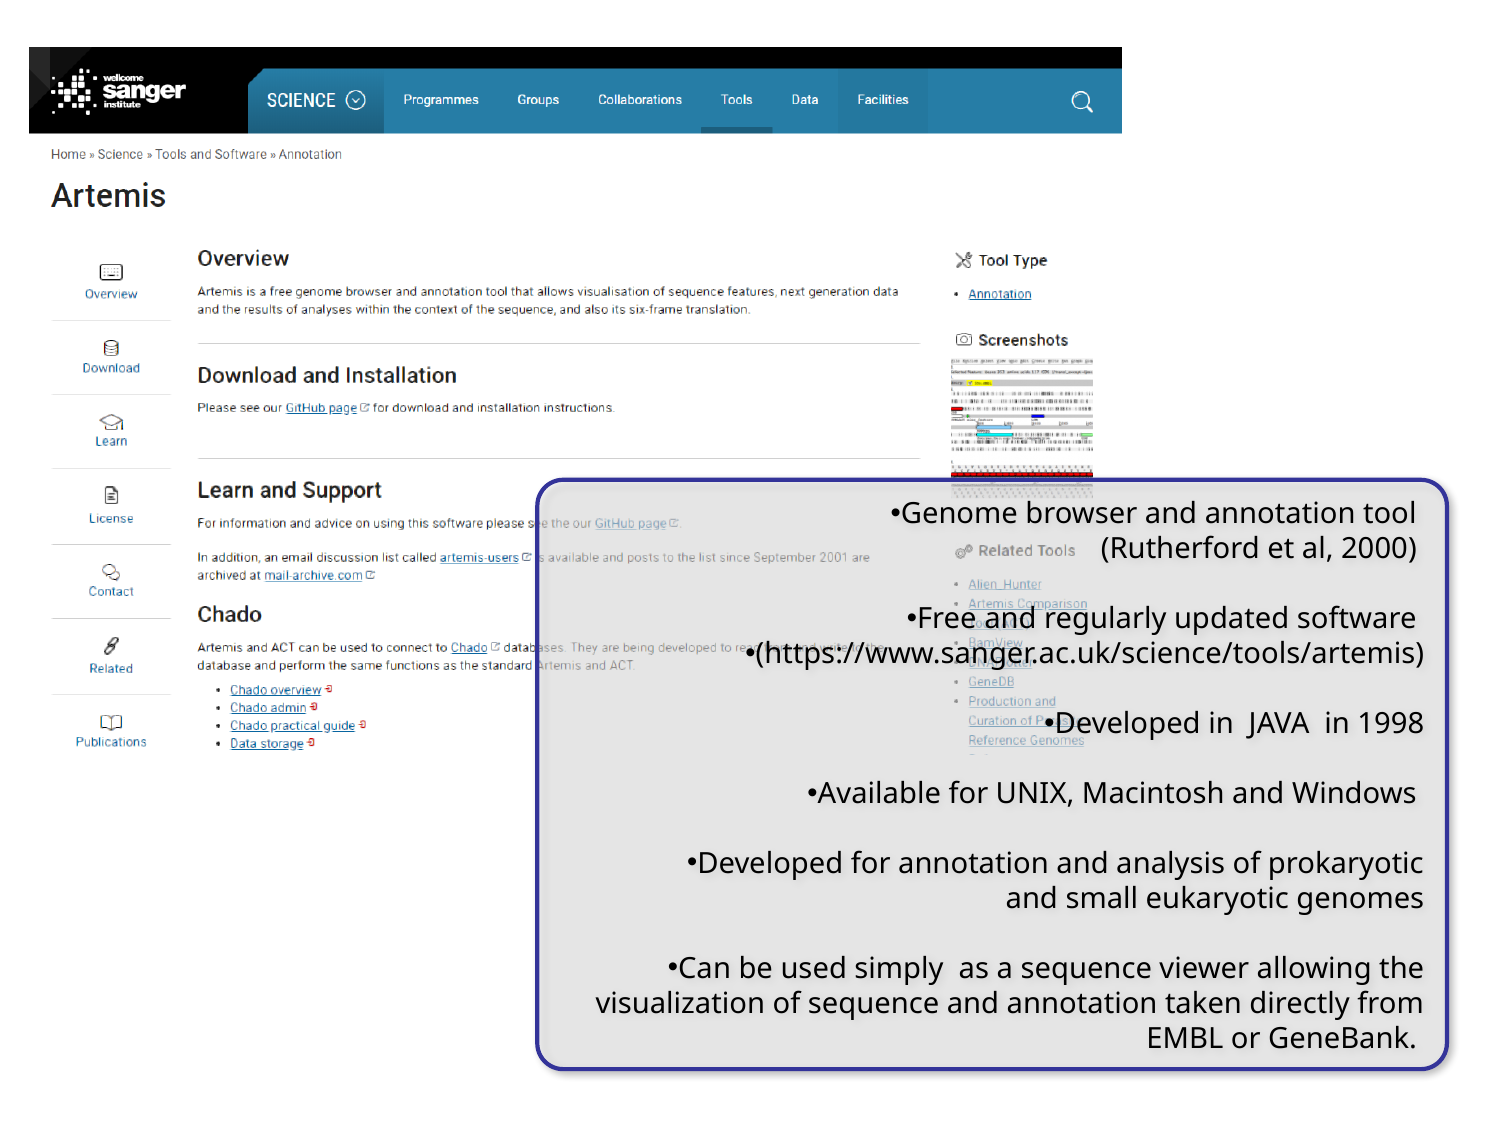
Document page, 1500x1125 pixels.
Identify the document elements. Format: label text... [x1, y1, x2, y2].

picture [29, 47, 1123, 756]
text_box Genome browser and annotation tool (Rutherford et al, 2000) Free and regularly updated software (https://www.sanger.ac.uk/science/tools/artemis) Developed in JAVA in 1998 Available for UNIX, Macintosh and Windows Developed for annotation and analysis of prokaryotic and small eukaryotic genomes Can be used simply as a sequence viewer allowing the visualization of sequence and annotation taken directly from EMBL or GeneBank. [535, 477, 1450, 1072]
